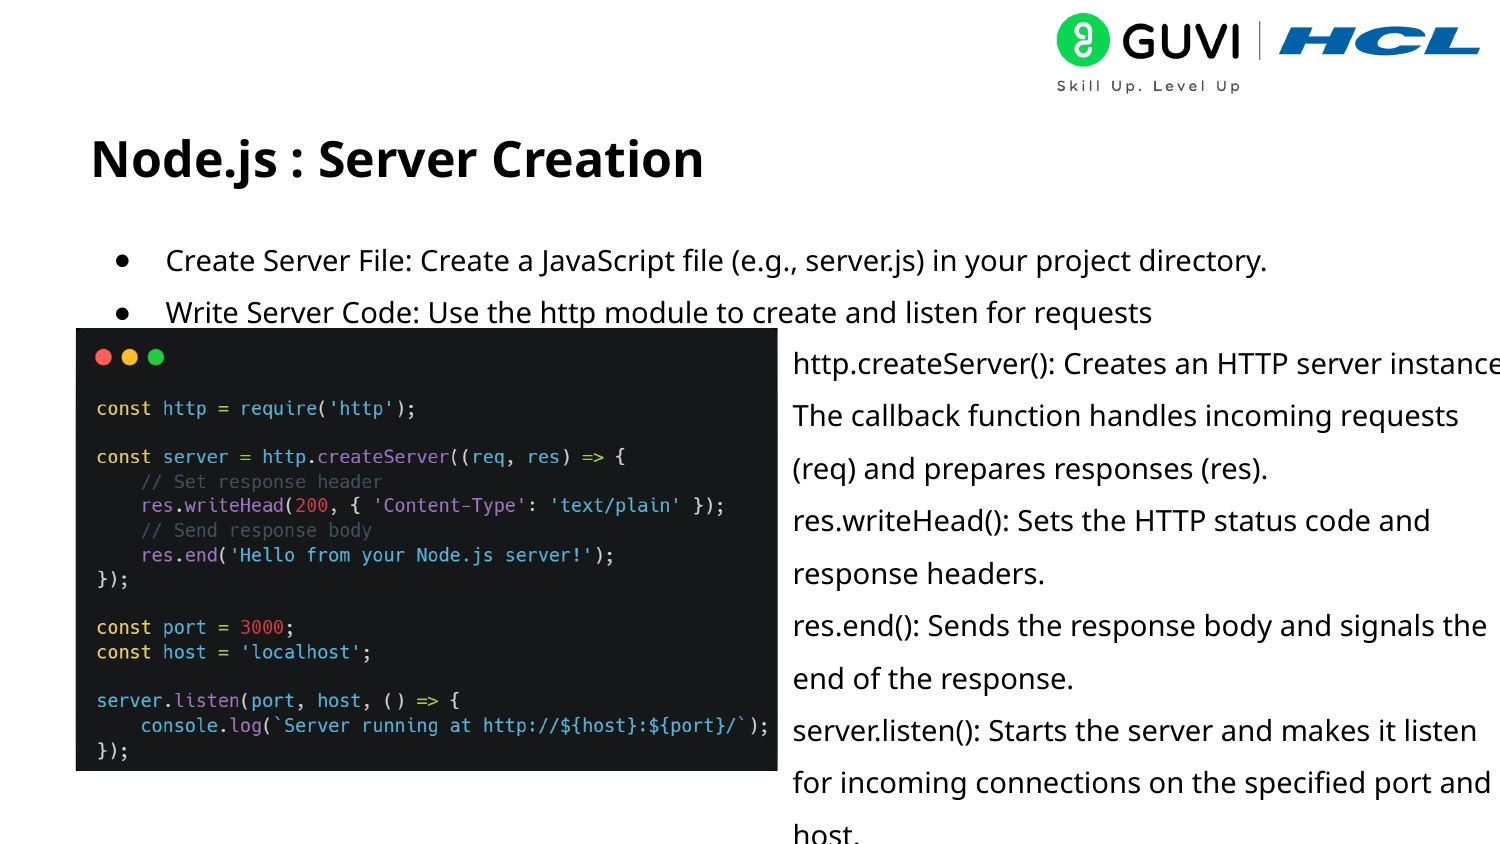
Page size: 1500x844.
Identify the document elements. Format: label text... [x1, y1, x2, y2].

text_box Create Server File: Create a JavaScript file (e.g., server.js) in your project directory. Write Server Code: Use the http module to create and listen for requests [75, 209, 1425, 327]
text_box http.createServer(): Creates an HTTP server instance. The callback function handles incoming requests (req) and prepares responses (res). res.writeHead(): Sets the HTTP status code and response headers. res.end(): Sends the response body and signals the end of the response. server.listen(): Starts the server and makes it listen for incoming connections on the specified port and host. [777, 312, 1500, 844]
title Node.js : Server Creation [75, 112, 1424, 209]
picture [75, 328, 778, 771]
picture [1057, 13, 1480, 102]
